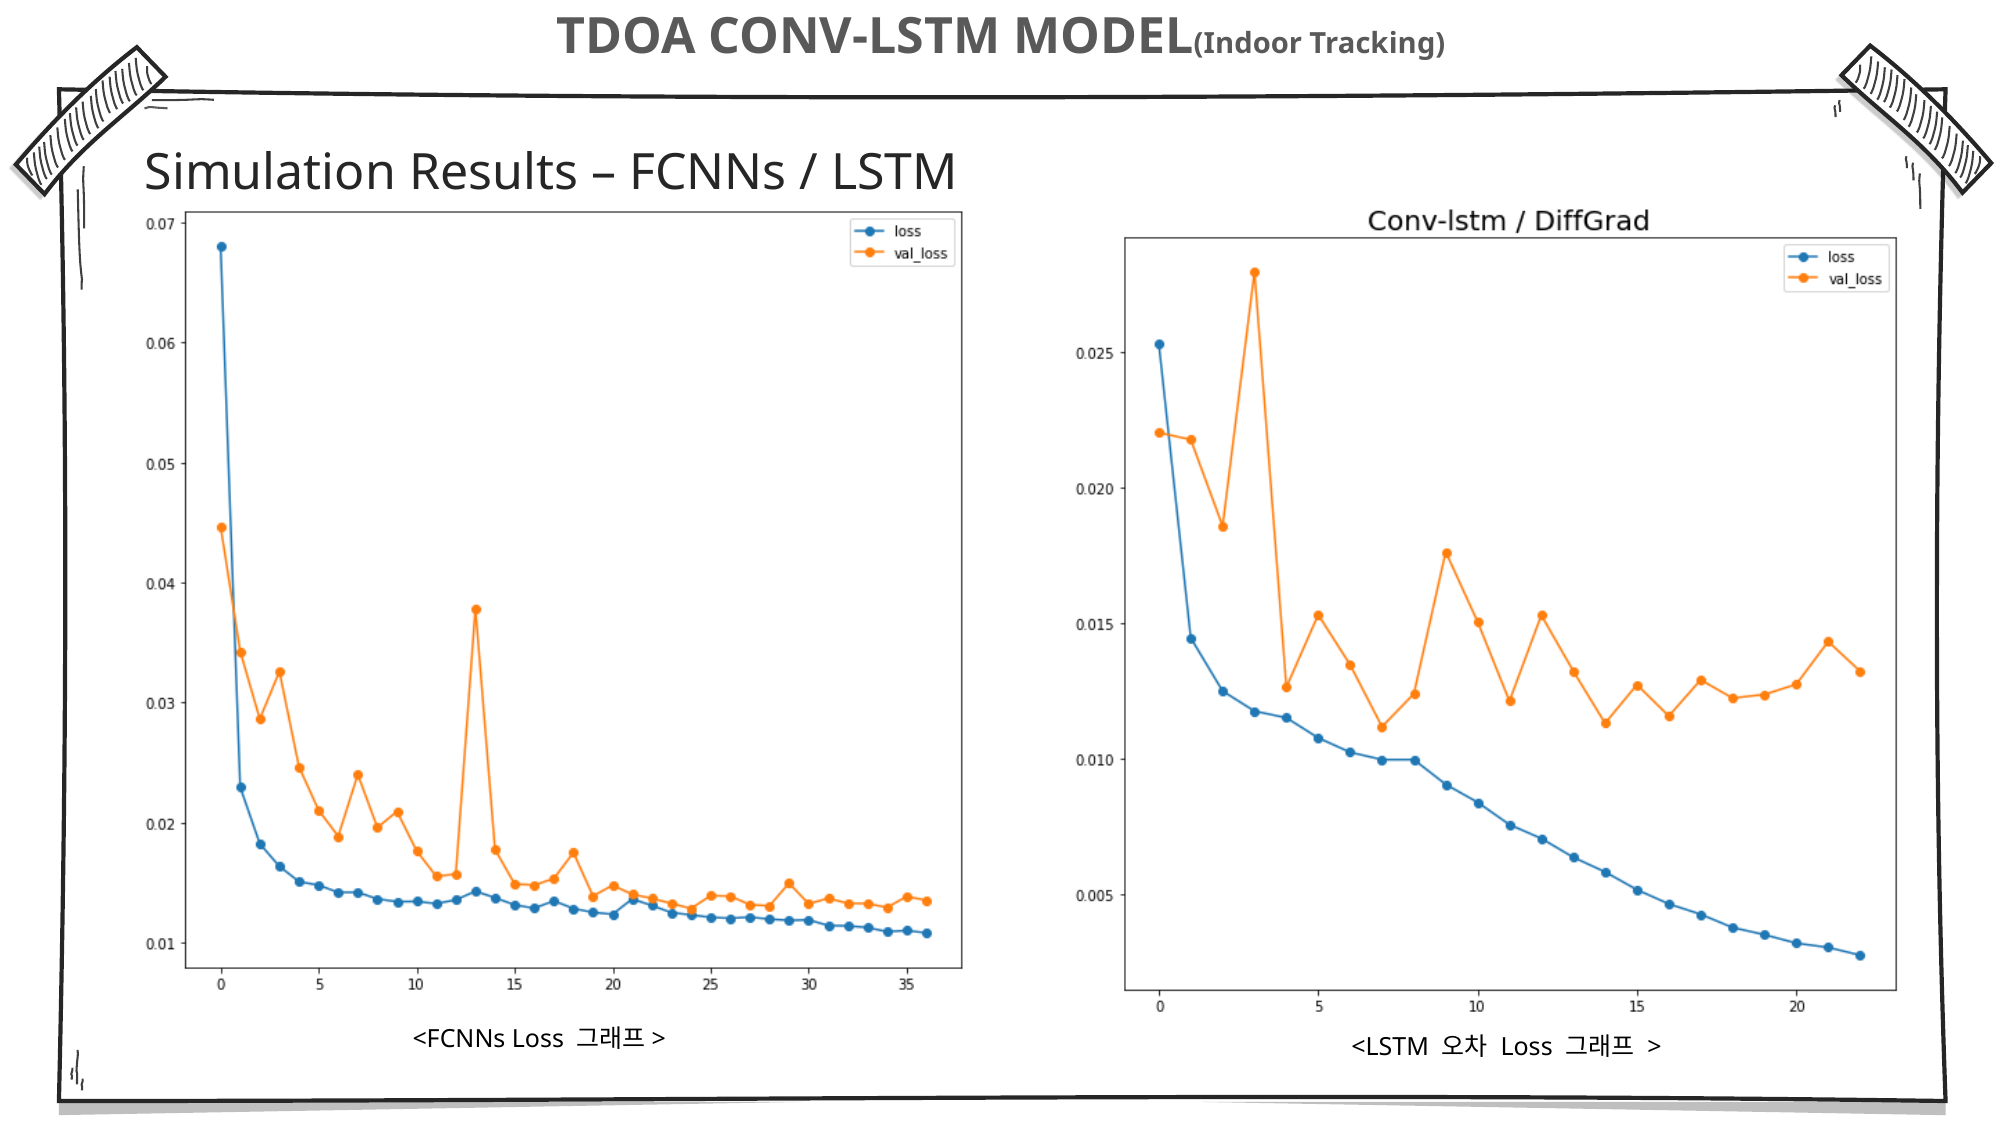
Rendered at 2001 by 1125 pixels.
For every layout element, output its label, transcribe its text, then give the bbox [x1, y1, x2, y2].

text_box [4, 56, 2000, 1116]
picture [135, 209, 971, 1002]
picture [1065, 200, 1904, 1023]
text_box TDOA CONV-LSTM MODEL(Indoor Tracking) [249, 0, 1753, 56]
